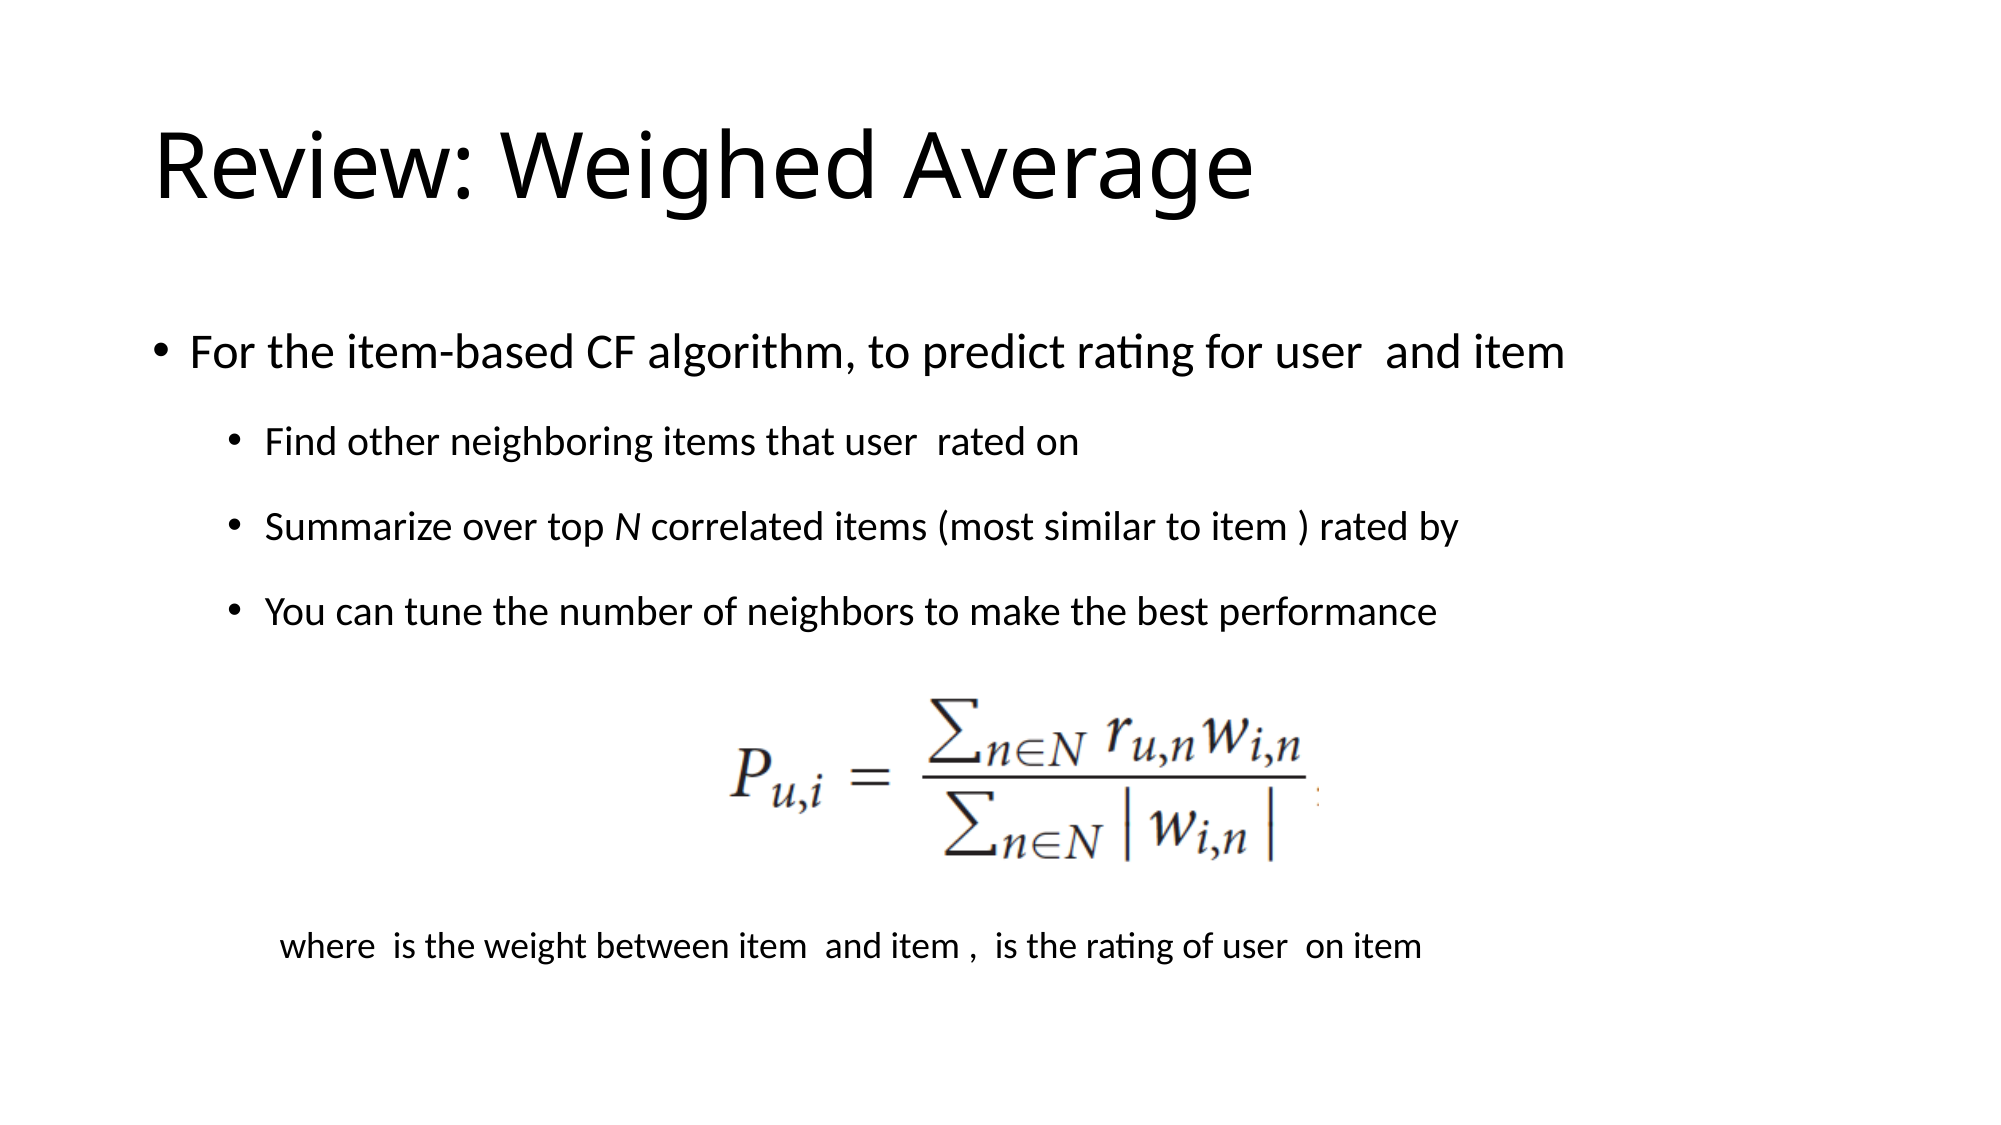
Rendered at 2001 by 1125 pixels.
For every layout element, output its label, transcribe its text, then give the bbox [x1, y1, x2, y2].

picture [714, 656, 1319, 894]
title Review: Weighed Average [137, 59, 1863, 278]
